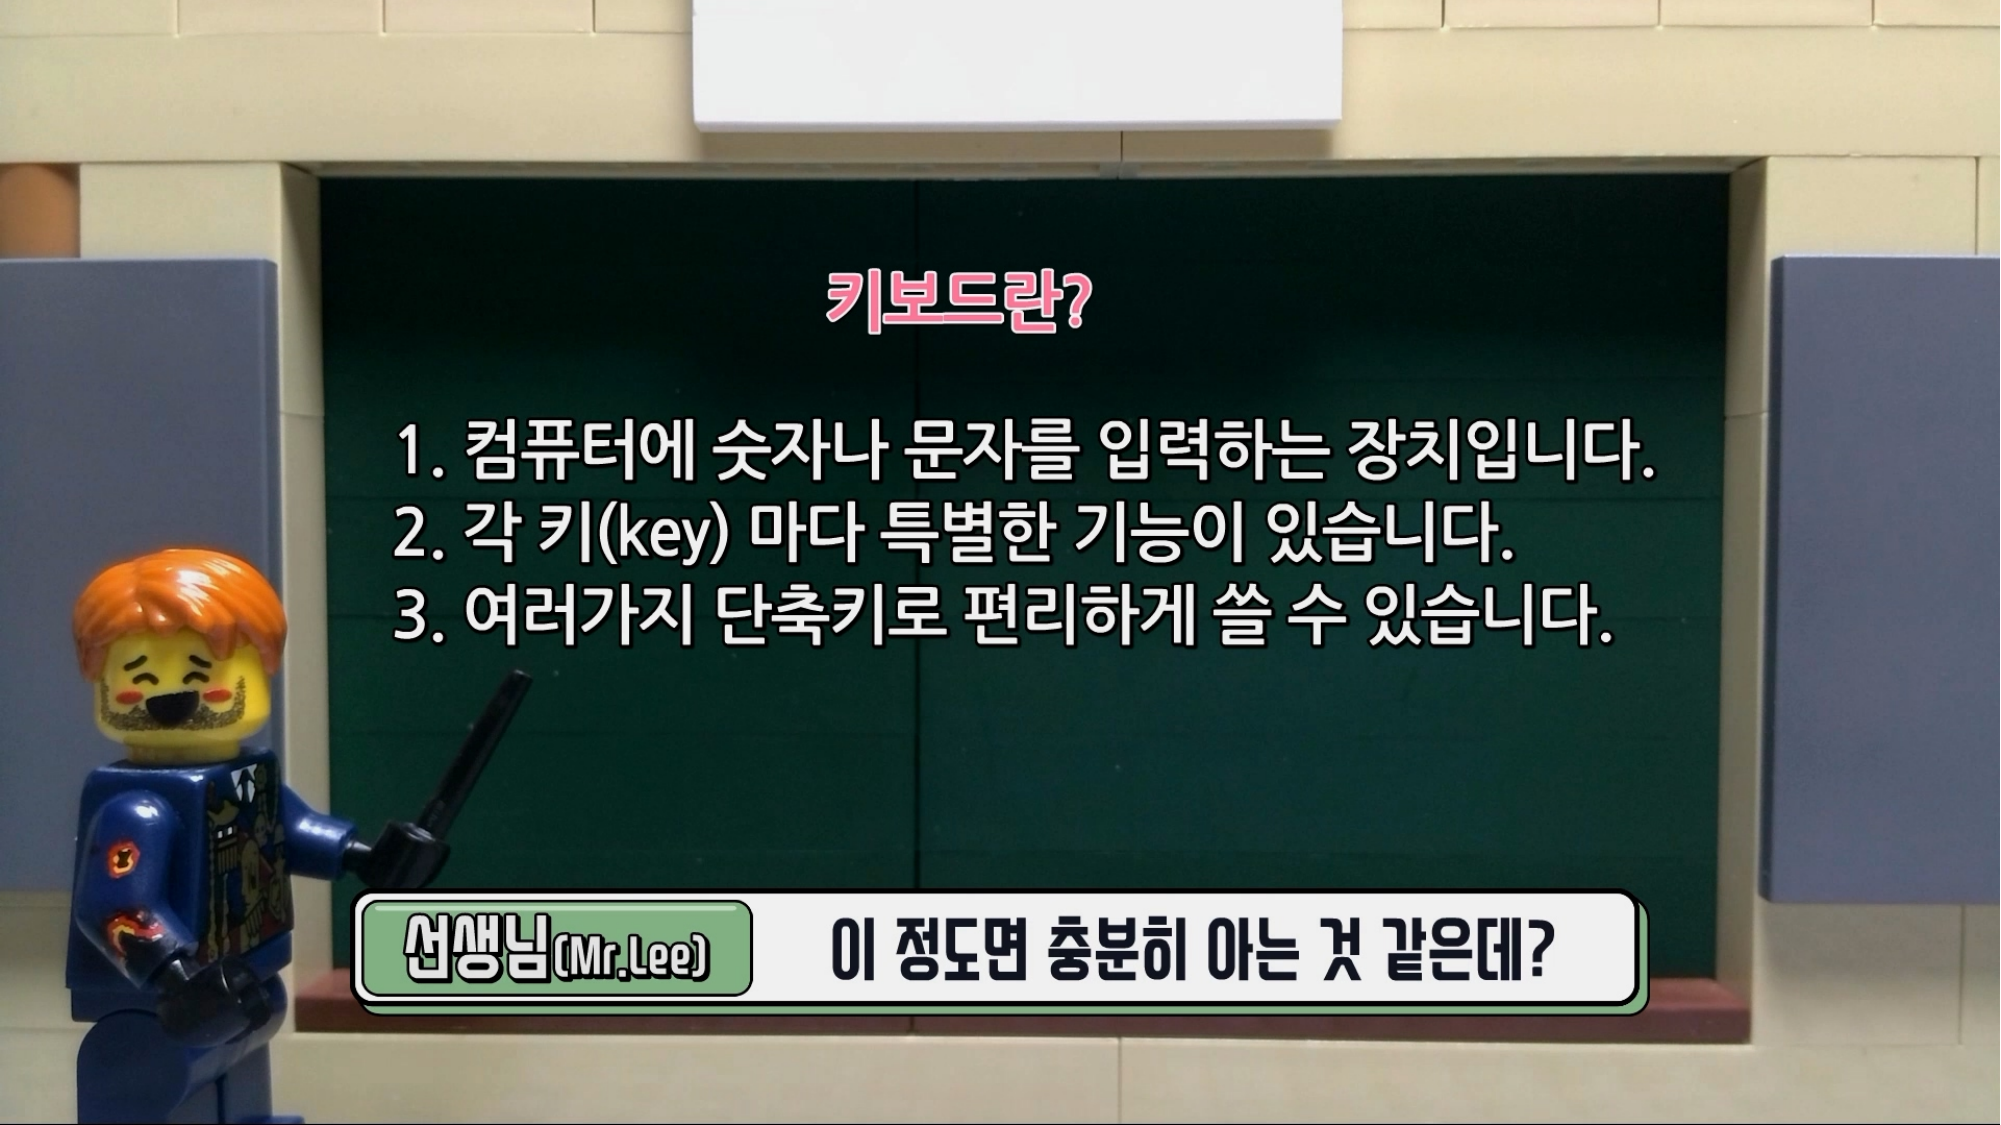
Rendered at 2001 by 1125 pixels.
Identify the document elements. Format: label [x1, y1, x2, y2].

list [0, 0, 2000, 1125]
